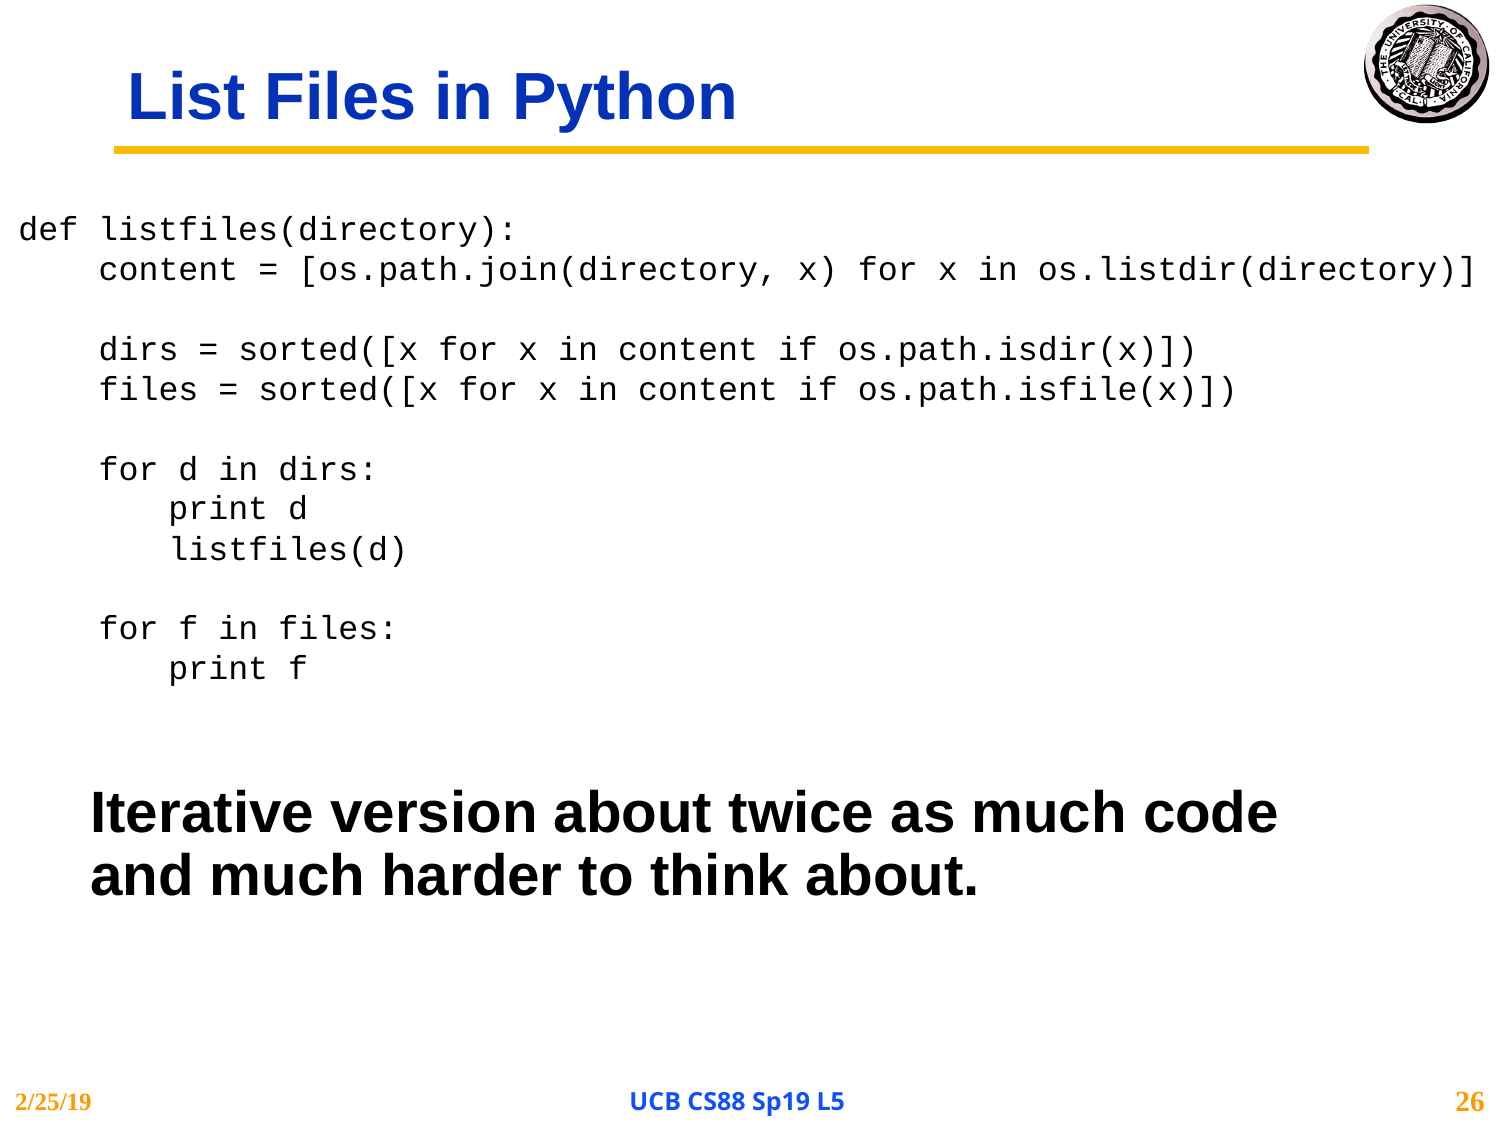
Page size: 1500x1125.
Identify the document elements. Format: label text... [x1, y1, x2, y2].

text_box def listfiles(directory): content = [os.path.join(directory, x) for x in os.listdir(directory)] dirs = sorted([x for x in content if os.path.isdir(x)]) files = sorted([x for x in content if os.path.isfile(x)]) for d in dirs: print d listfiles(d) for f in files: print f [3, 199, 1500, 694]
title List Files in Python [112, 37, 1375, 159]
list Iterative version about twice as much code and much harder to think about. [75, 774, 1388, 913]
picture [1350, 0, 1500, 127]
slide_number 26 [1412, 1074, 1500, 1125]
footer UCB CS88 Sp19 L5 [500, 1074, 975, 1125]
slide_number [0, 1074, 250, 1125]
